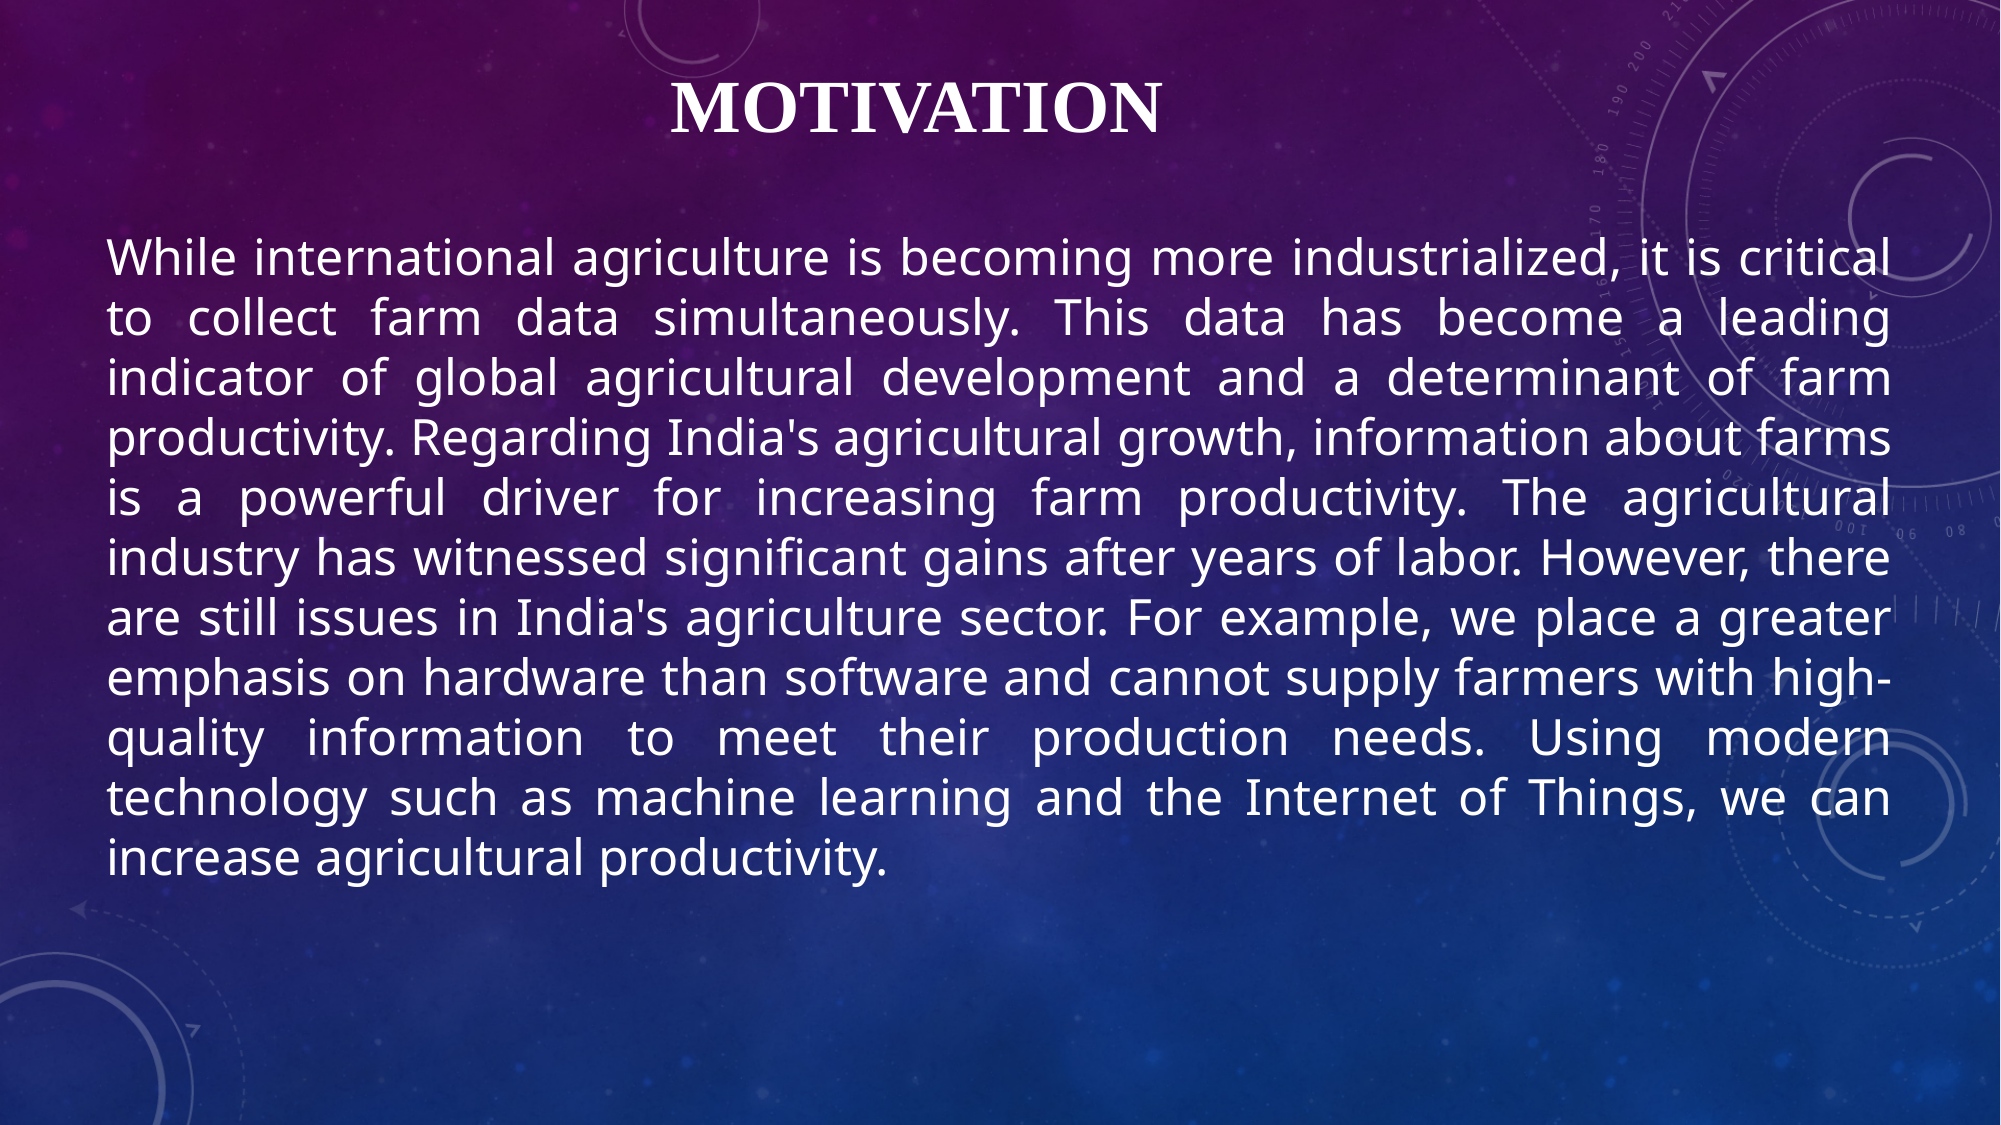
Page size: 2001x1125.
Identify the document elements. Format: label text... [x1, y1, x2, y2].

picture [0, 0, 2001, 1125]
text_box MOTIVATION [656, 49, 1179, 155]
text_box While international agriculture is becoming more industrialized, it is critical to collect farm data simultaneously. This data has become a leading indicator of global agricultural development and a determinant of farm productivity. Regarding India's agricultural growth, information about farms is a powerful driver for increasing farm productivity. The agricultural industry has witnessed significant gains after years of labor. However, there are still issues in India's agriculture sector. For example, we place a greater emphasis on hardware than software and cannot supply farmers with high-quality information to meet their production needs. Using modern technology such as machine learning and the Internet of Things, we can increase agricultural productivity. [91, 218, 1909, 893]
